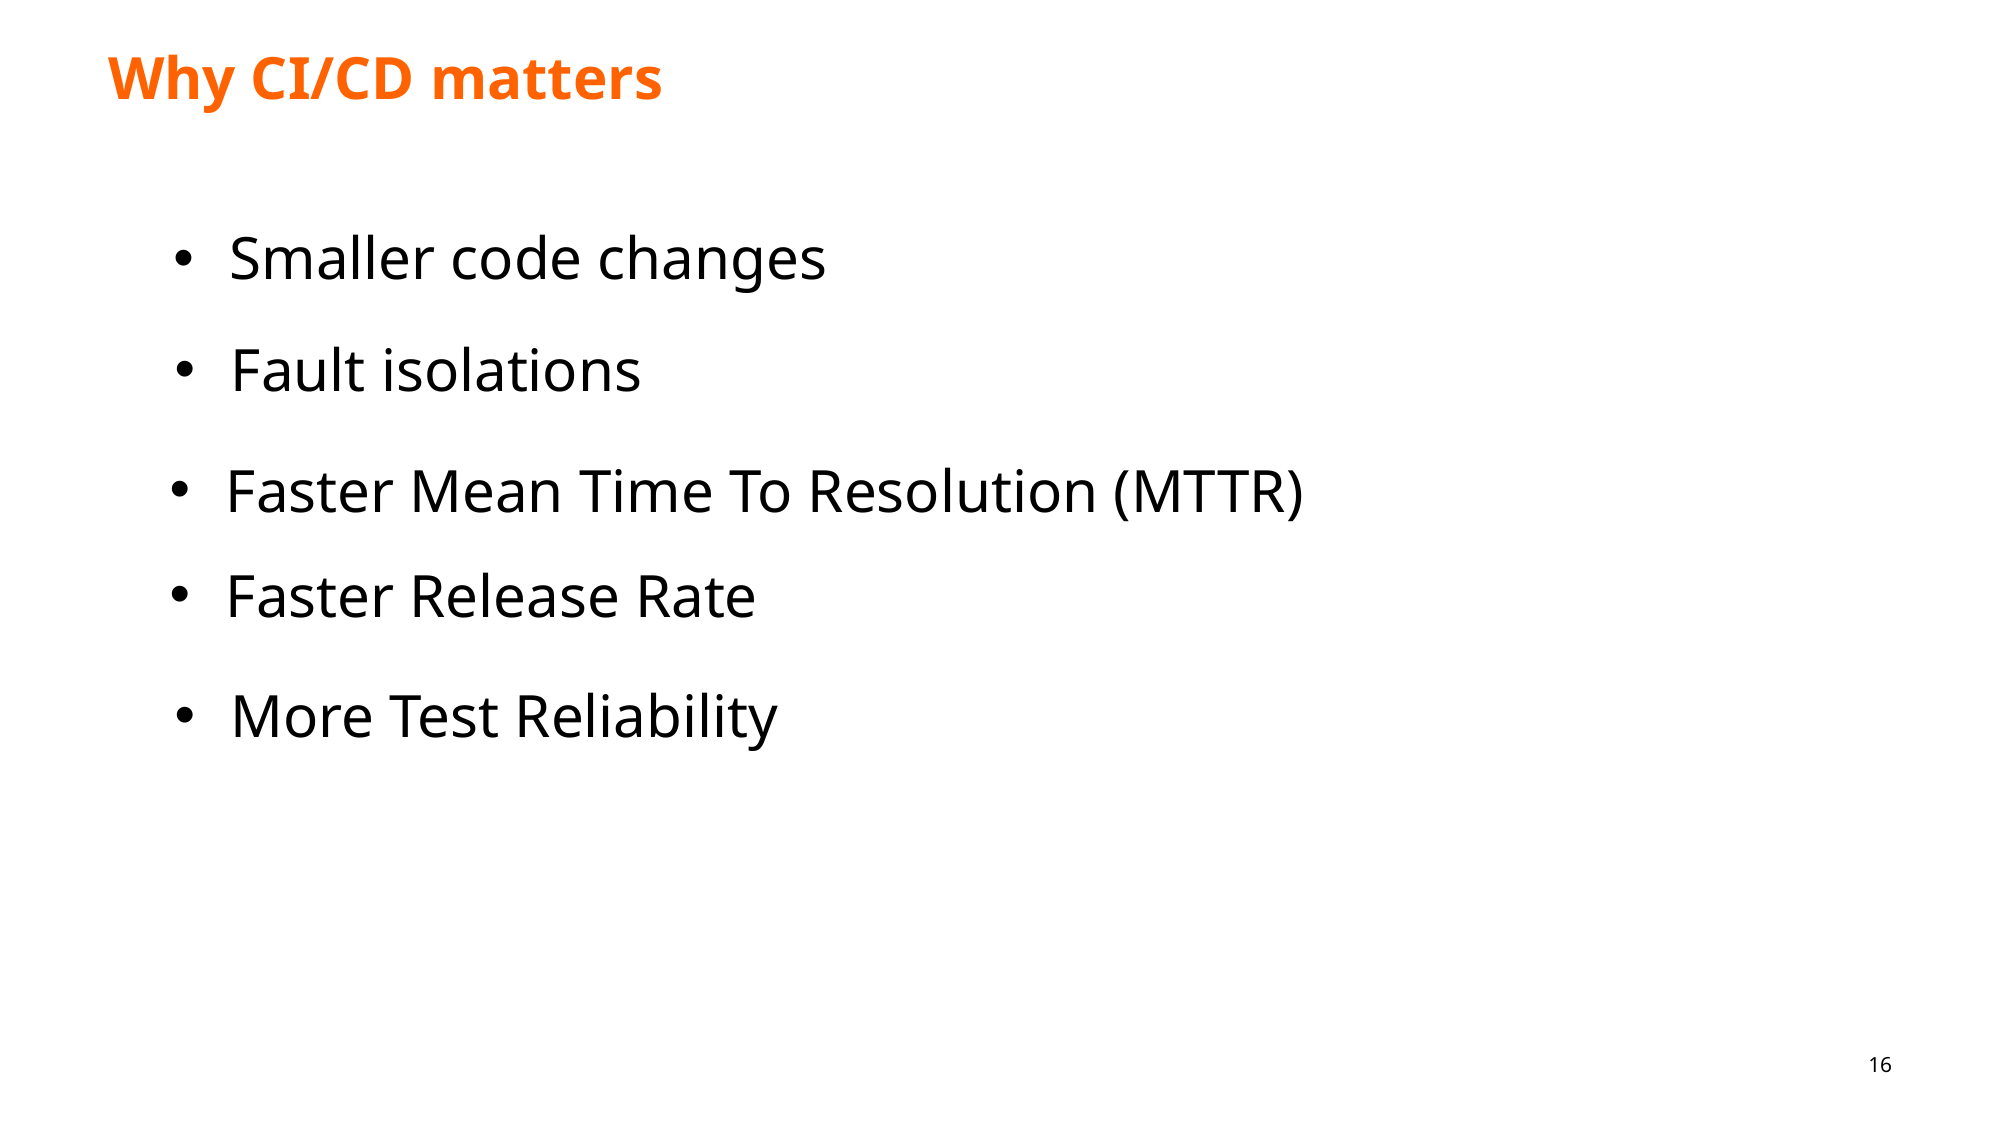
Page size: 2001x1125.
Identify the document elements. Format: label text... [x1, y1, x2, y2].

title Why CI/CD matters [108, 53, 1893, 188]
text_box Faster Mean Time To Resolution (MTTR) [104, 447, 1339, 530]
text_box Faster Release Rate [104, 552, 853, 635]
list Smaller code changes [143, 159, 858, 280]
slide_number 16 [1810, 1050, 1892, 1082]
text_box More Test Reliability [109, 673, 858, 756]
text_box Fault isolations [109, 327, 858, 409]
